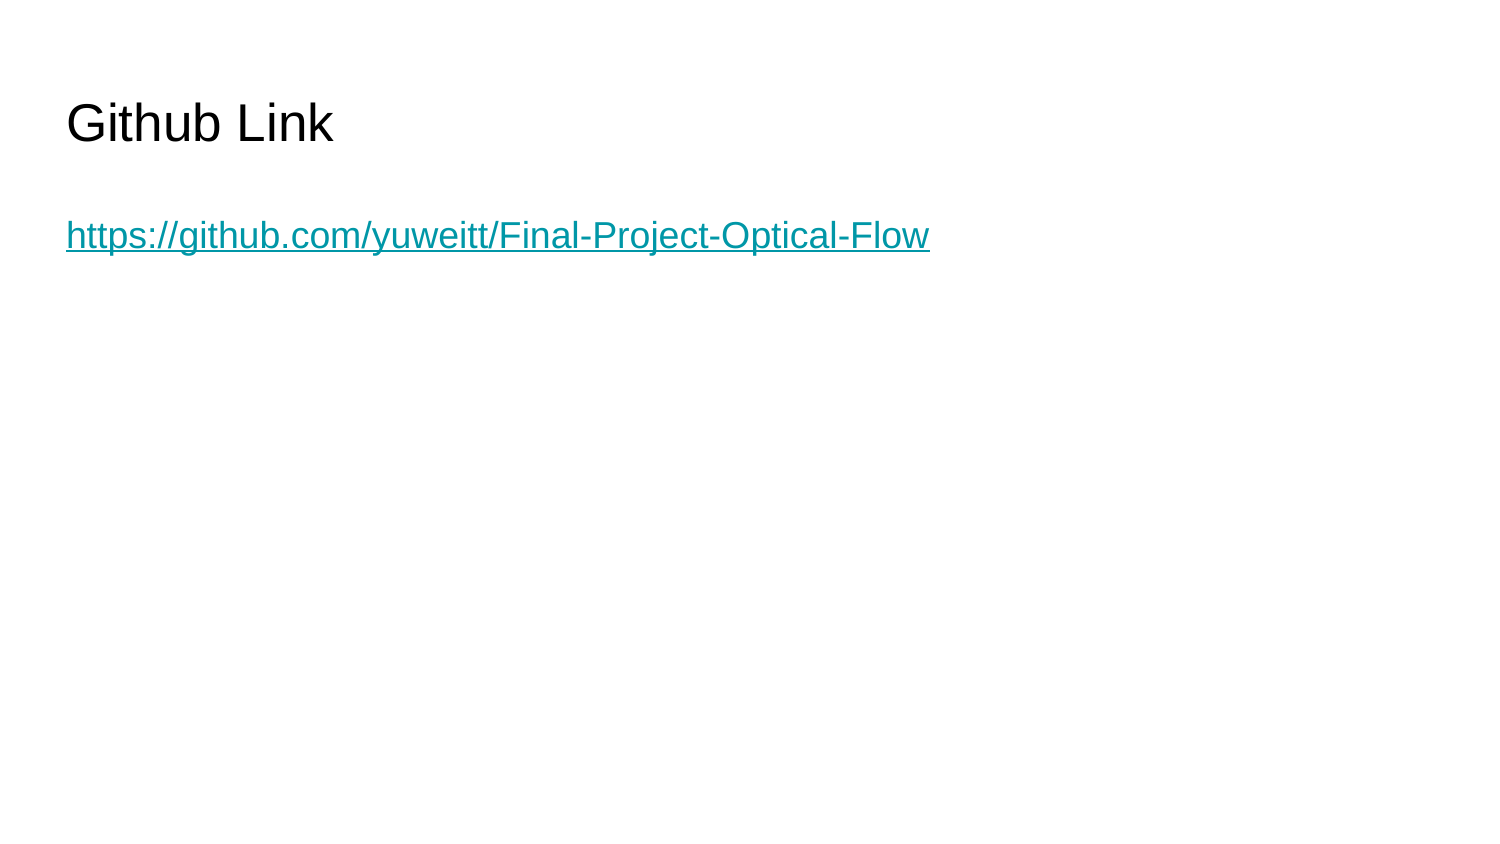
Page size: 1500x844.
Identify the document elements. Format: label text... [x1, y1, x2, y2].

title Github Link [51, 72, 1449, 167]
list https://github.com/yuweitt/Final-Project-Optical-Flow [51, 189, 1449, 750]
